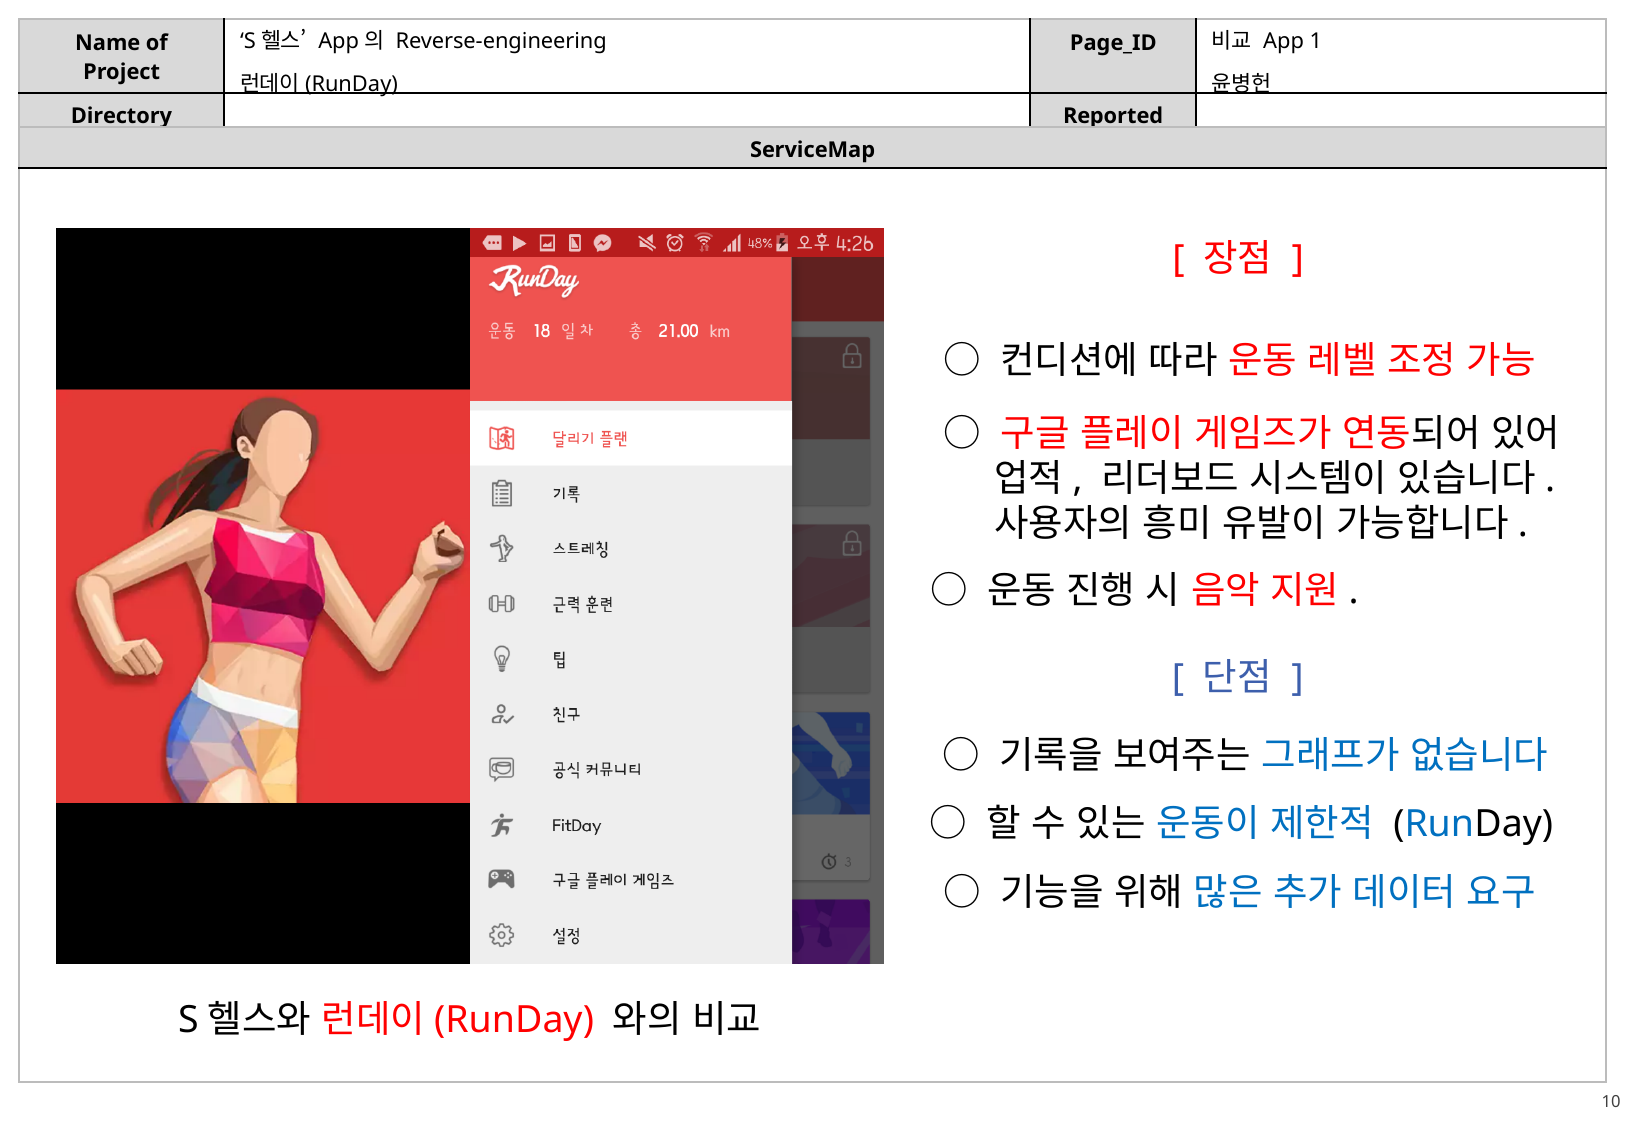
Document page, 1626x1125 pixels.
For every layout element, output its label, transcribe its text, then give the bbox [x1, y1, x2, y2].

list ‘S헬스’ App의 Reverse-engineering [225, 19, 953, 67]
list 런데이(RunDay) [225, 61, 634, 109]
text_box ○ 컨디션에 따라 운동 레벨 조정 가능 [928, 328, 1551, 388]
text_box ○ 기능을 위해 많은 추가 데이터 요구 [928, 861, 1551, 921]
text_box ○ 구글 플레이 게임즈가 연동되어 있어 업적, 리더보드 시스템이 있습니다. 사용자의 흥미 유발이 가능합니다. [928, 401, 1576, 552]
text_box [ 장점 ] [1157, 226, 1319, 287]
text_box [ 단점 ] [1157, 645, 1319, 705]
list 윤병헌 [1196, 61, 1606, 109]
text_box ○ 할 수 있는 운동이 제한적 (RunDay) [915, 791, 1569, 852]
list 비교 App 1 [1196, 19, 1606, 61]
text_box S헬스와 런데이(RunDay) 와의 비교 [163, 987, 777, 1048]
text_box ○ 운동 진행 시 음악 지원. [915, 558, 1384, 619]
picture [56, 227, 884, 964]
text_box ○ 기록을 보여주는 그래프가 없습니다 [927, 724, 1564, 784]
